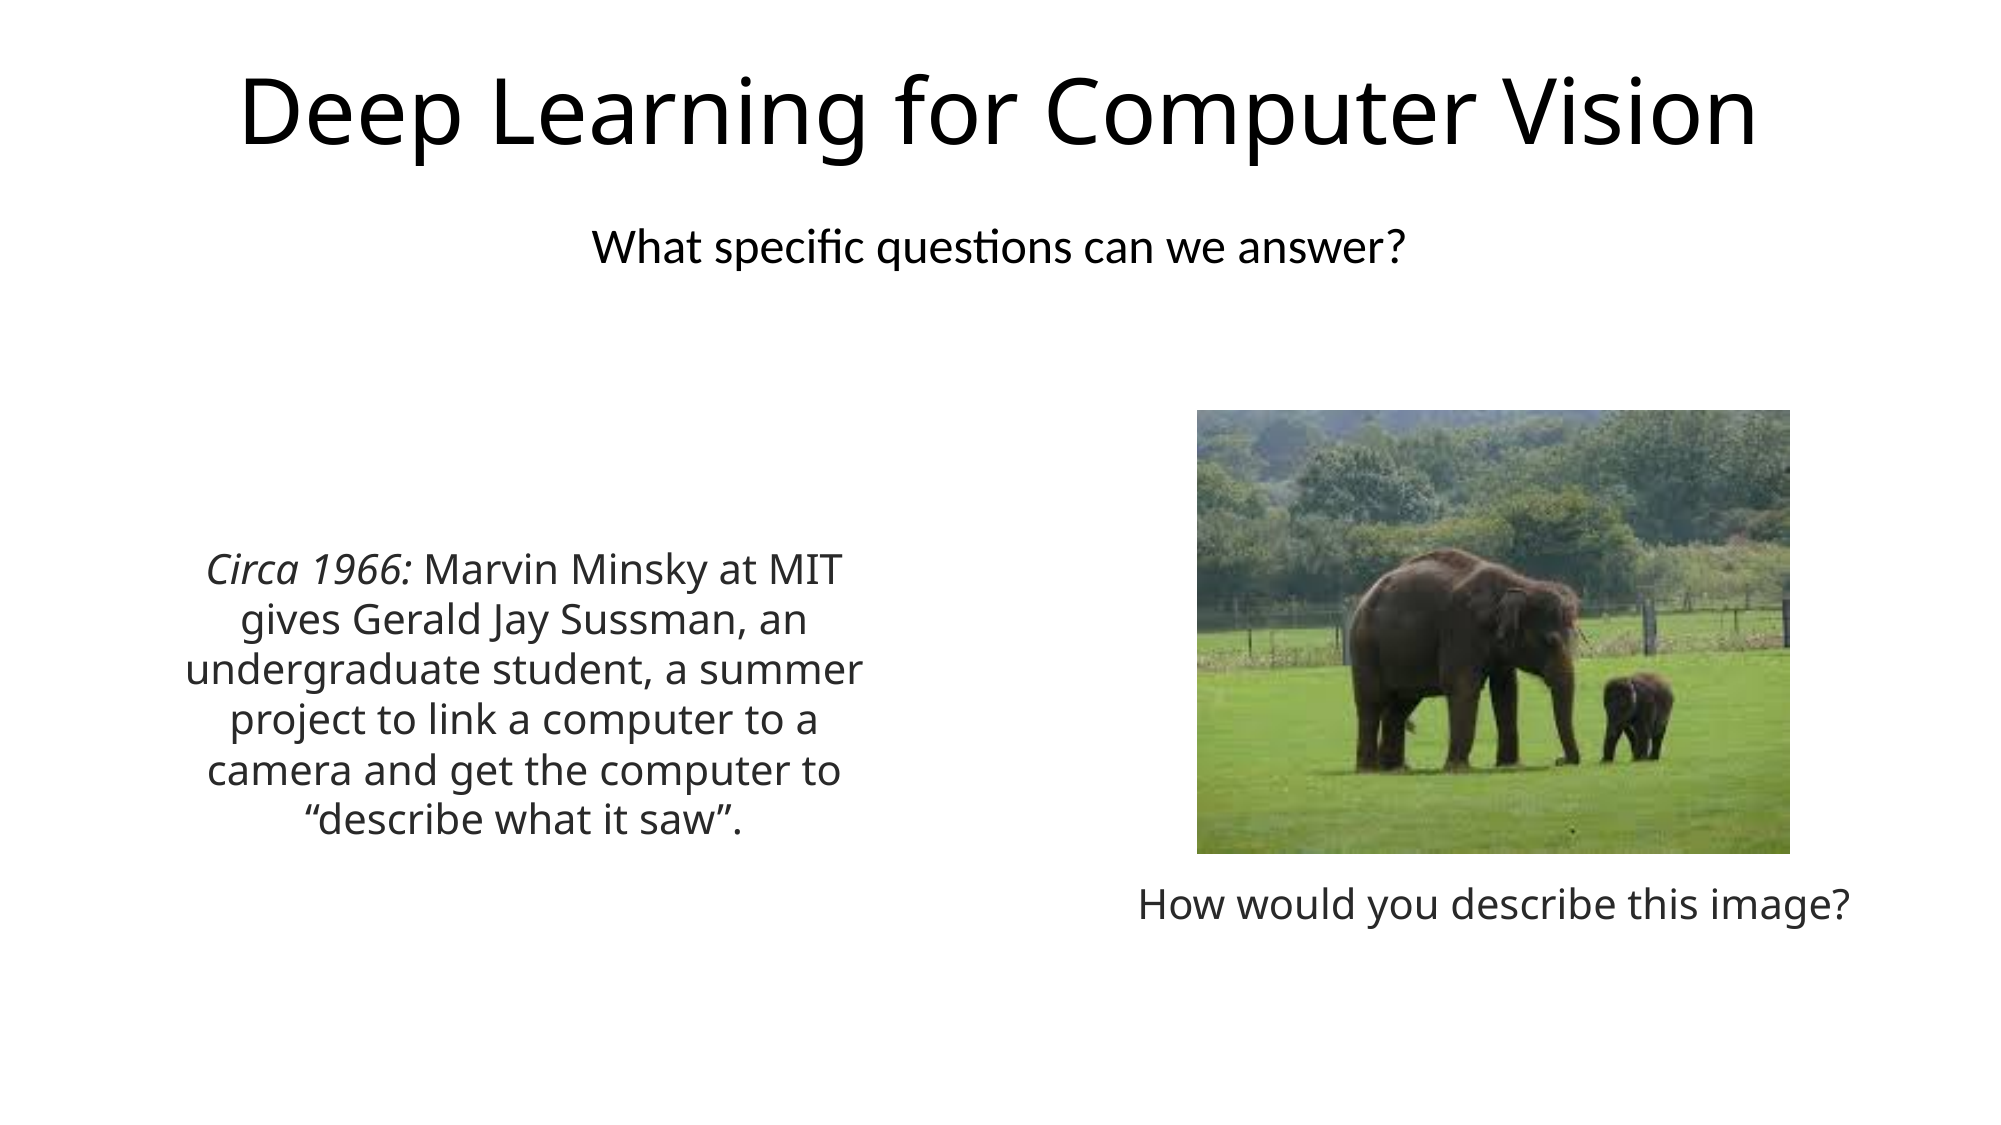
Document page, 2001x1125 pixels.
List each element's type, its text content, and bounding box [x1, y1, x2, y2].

text_box How would you describe this image? [1085, 870, 1902, 936]
text_box Circa 1966: Marvin Minsky at MIT gives Gerald Jay Sussman, an undergraduate student, a summer project to link a computer to a camera and get the computer to “describe what it saw”. [160, 535, 889, 851]
title Deep Learning for Computer Vision [137, 5, 1863, 224]
picture [1197, 410, 1790, 854]
text_box What specific questions can we answer? [576, 205, 1424, 281]
